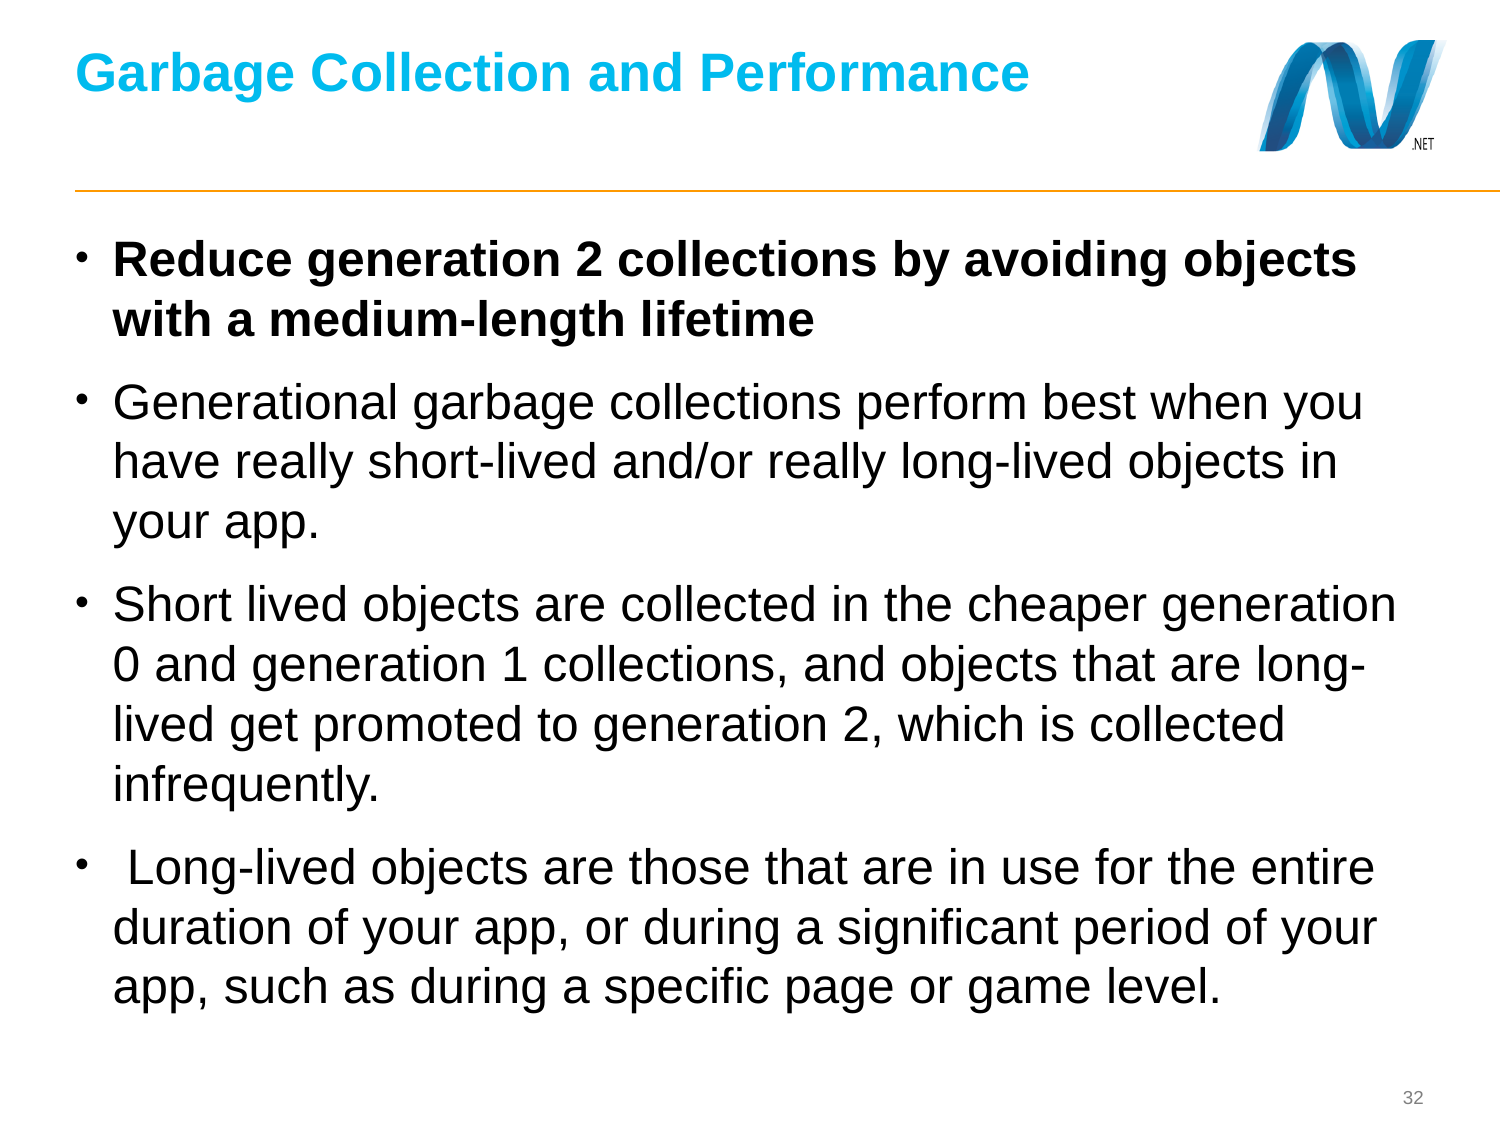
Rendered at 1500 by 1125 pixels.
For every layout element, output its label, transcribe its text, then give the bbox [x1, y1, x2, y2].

list Reduce generation 2 collections by avoiding objects with a medium-length lifetime Generational garbage collections perform best when you have really short-lived and/or really long-lived objects in your app. Short lived objects are collected in the cheaper generation 0 and generation 1 collections, and objects that are long-lived get promoted to generation 2, which is collected infrequently. Long-lived objects are those that are in use for the entire duration of your app, or during a significant period of your app, such as during a specific page or game level. [75, 226, 1425, 1018]
title Garbage Collection and Performance [75, 27, 1422, 157]
picture [1253, 26, 1450, 177]
